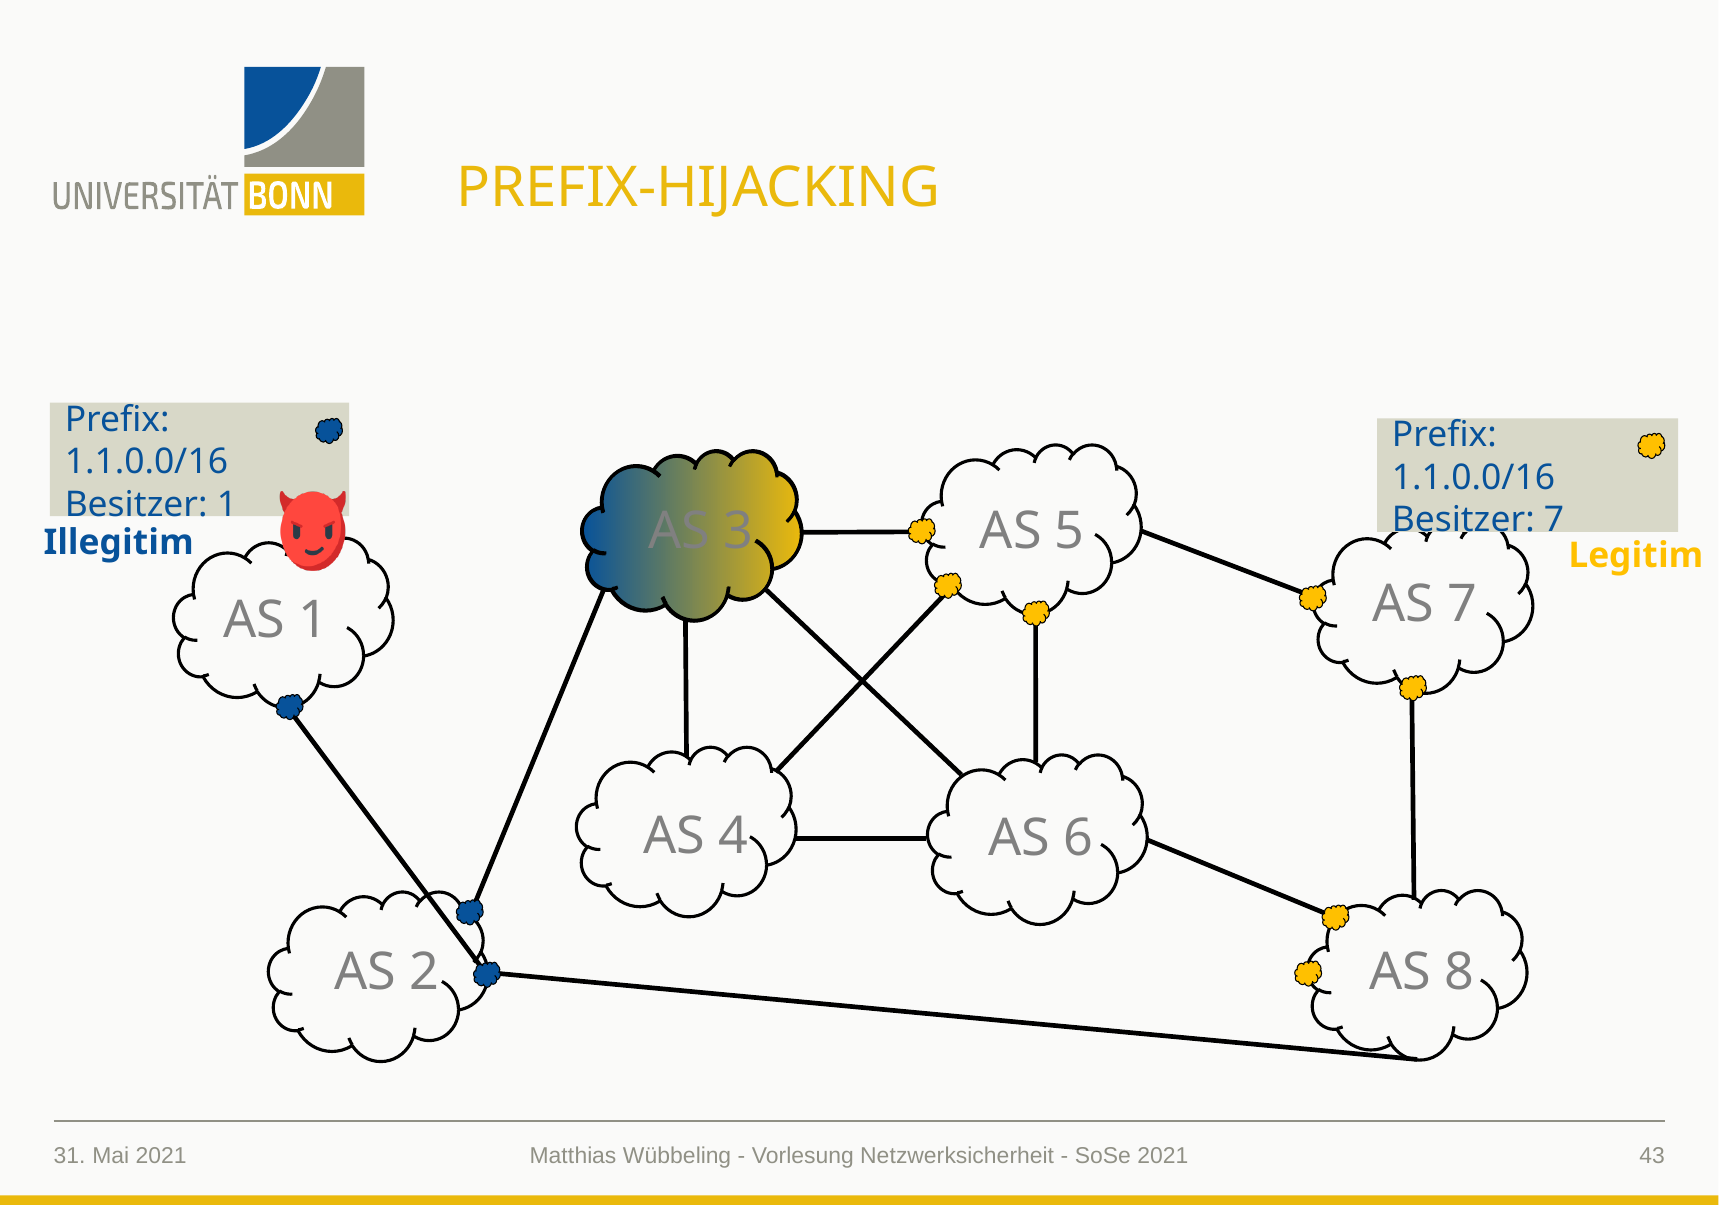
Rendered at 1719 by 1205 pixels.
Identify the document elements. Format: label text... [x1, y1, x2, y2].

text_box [1146, 839, 1336, 918]
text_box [469, 589, 604, 917]
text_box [1376, 418, 1679, 533]
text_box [49, 402, 350, 517]
footer Matthias Wübbeling - Vorlesung Netzwerksicherheit - SoSe 2021 [389, 1121, 1329, 1189]
text_box [1310, 888, 1530, 1063]
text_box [1140, 530, 1314, 597]
title Prefix-Hijacking [456, 67, 1665, 218]
picture [275, 484, 350, 577]
text_box [271, 1009, 469, 1064]
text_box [227, 496, 1476, 1002]
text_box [1411, 690, 1415, 901]
text_box [1479, 540, 1535, 675]
slide_number 43 [1557, 1121, 1665, 1189]
text_box [171, 551, 222, 697]
text_box [939, 442, 1139, 495]
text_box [288, 708, 379, 902]
slide_number 31. Mai 2021 [53, 1121, 215, 1189]
text_box Illegitim [43, 518, 195, 562]
text_box Legitim [1568, 532, 1704, 575]
text_box [600, 448, 799, 495]
